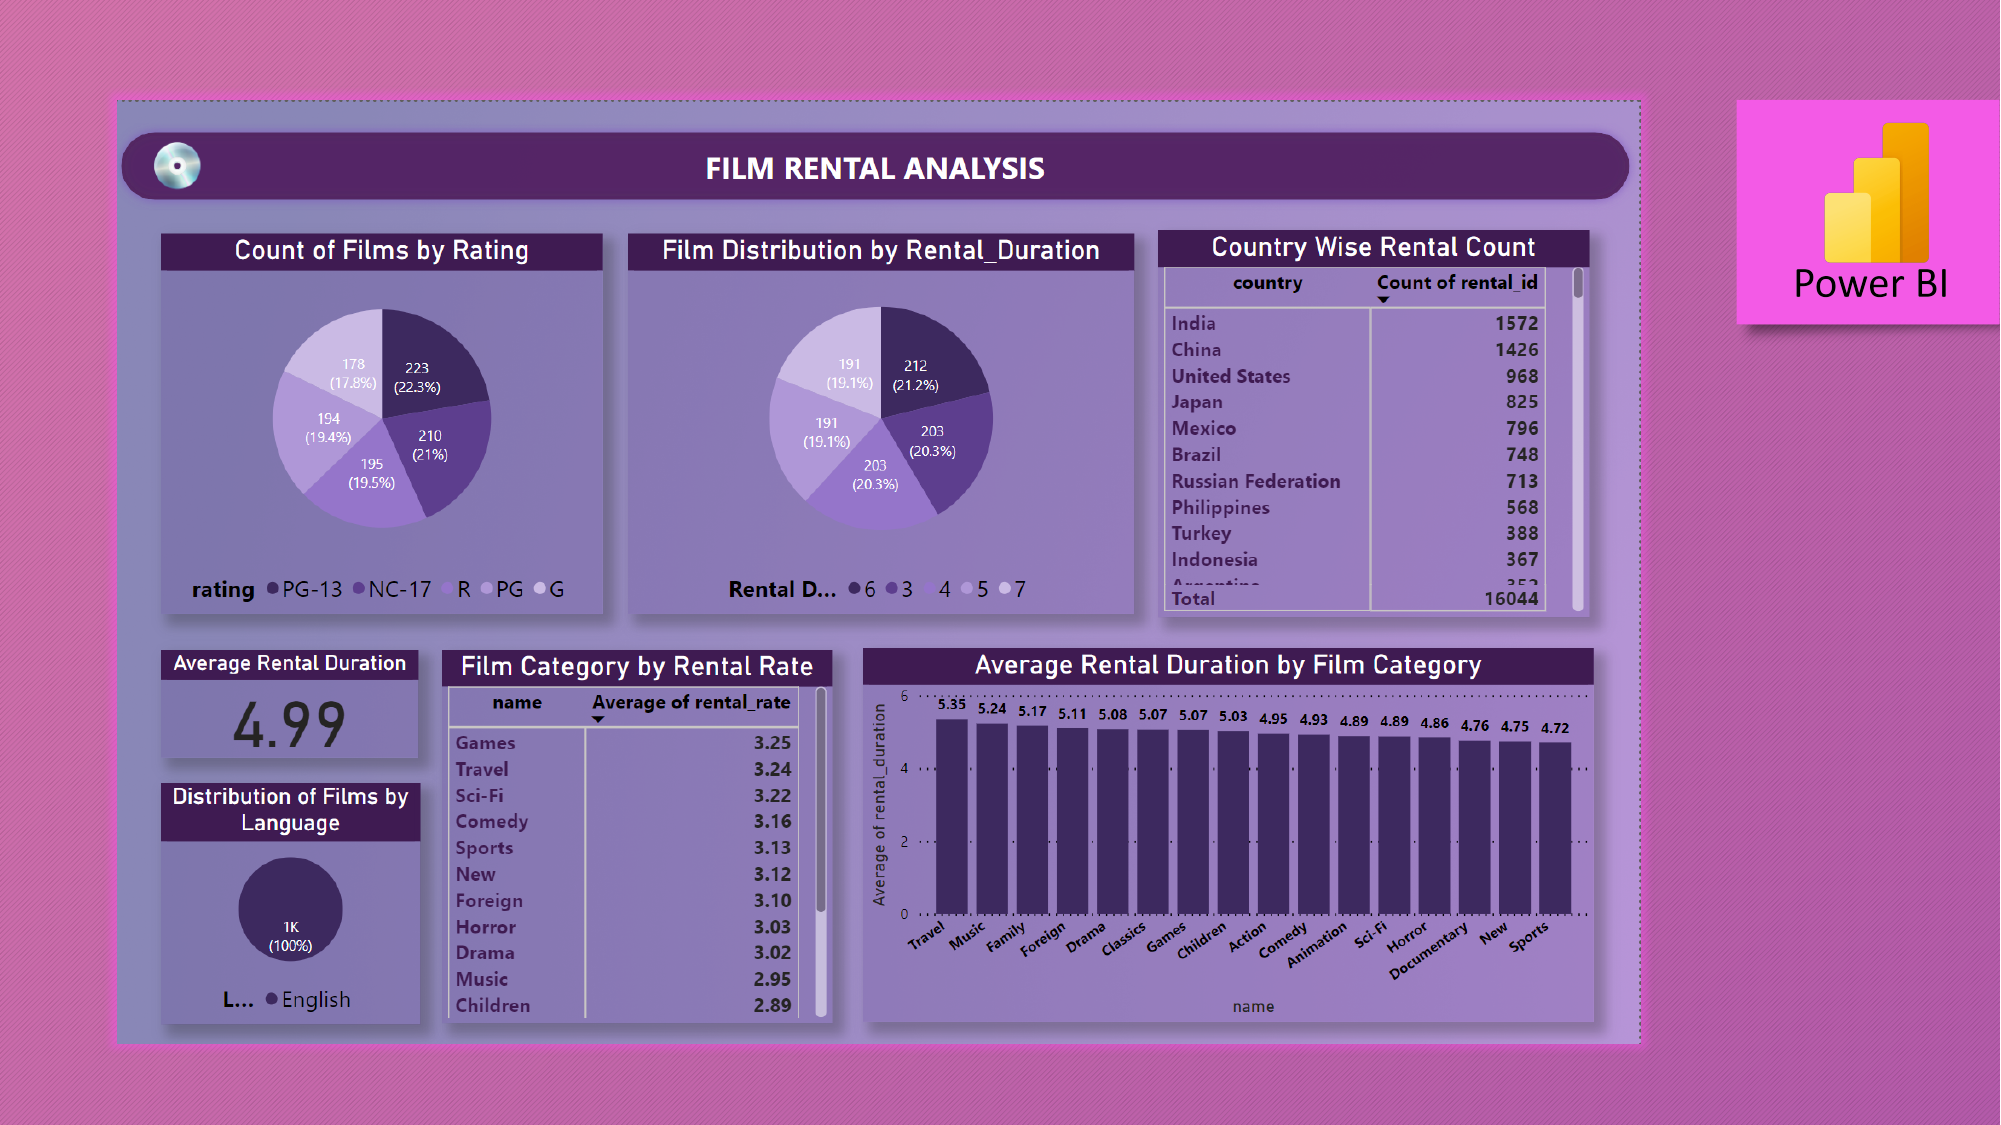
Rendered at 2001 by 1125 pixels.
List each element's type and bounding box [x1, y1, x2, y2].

picture [1736, 325, 2000, 347]
picture [1716, 120, 2000, 299]
picture [117, 100, 1641, 1044]
